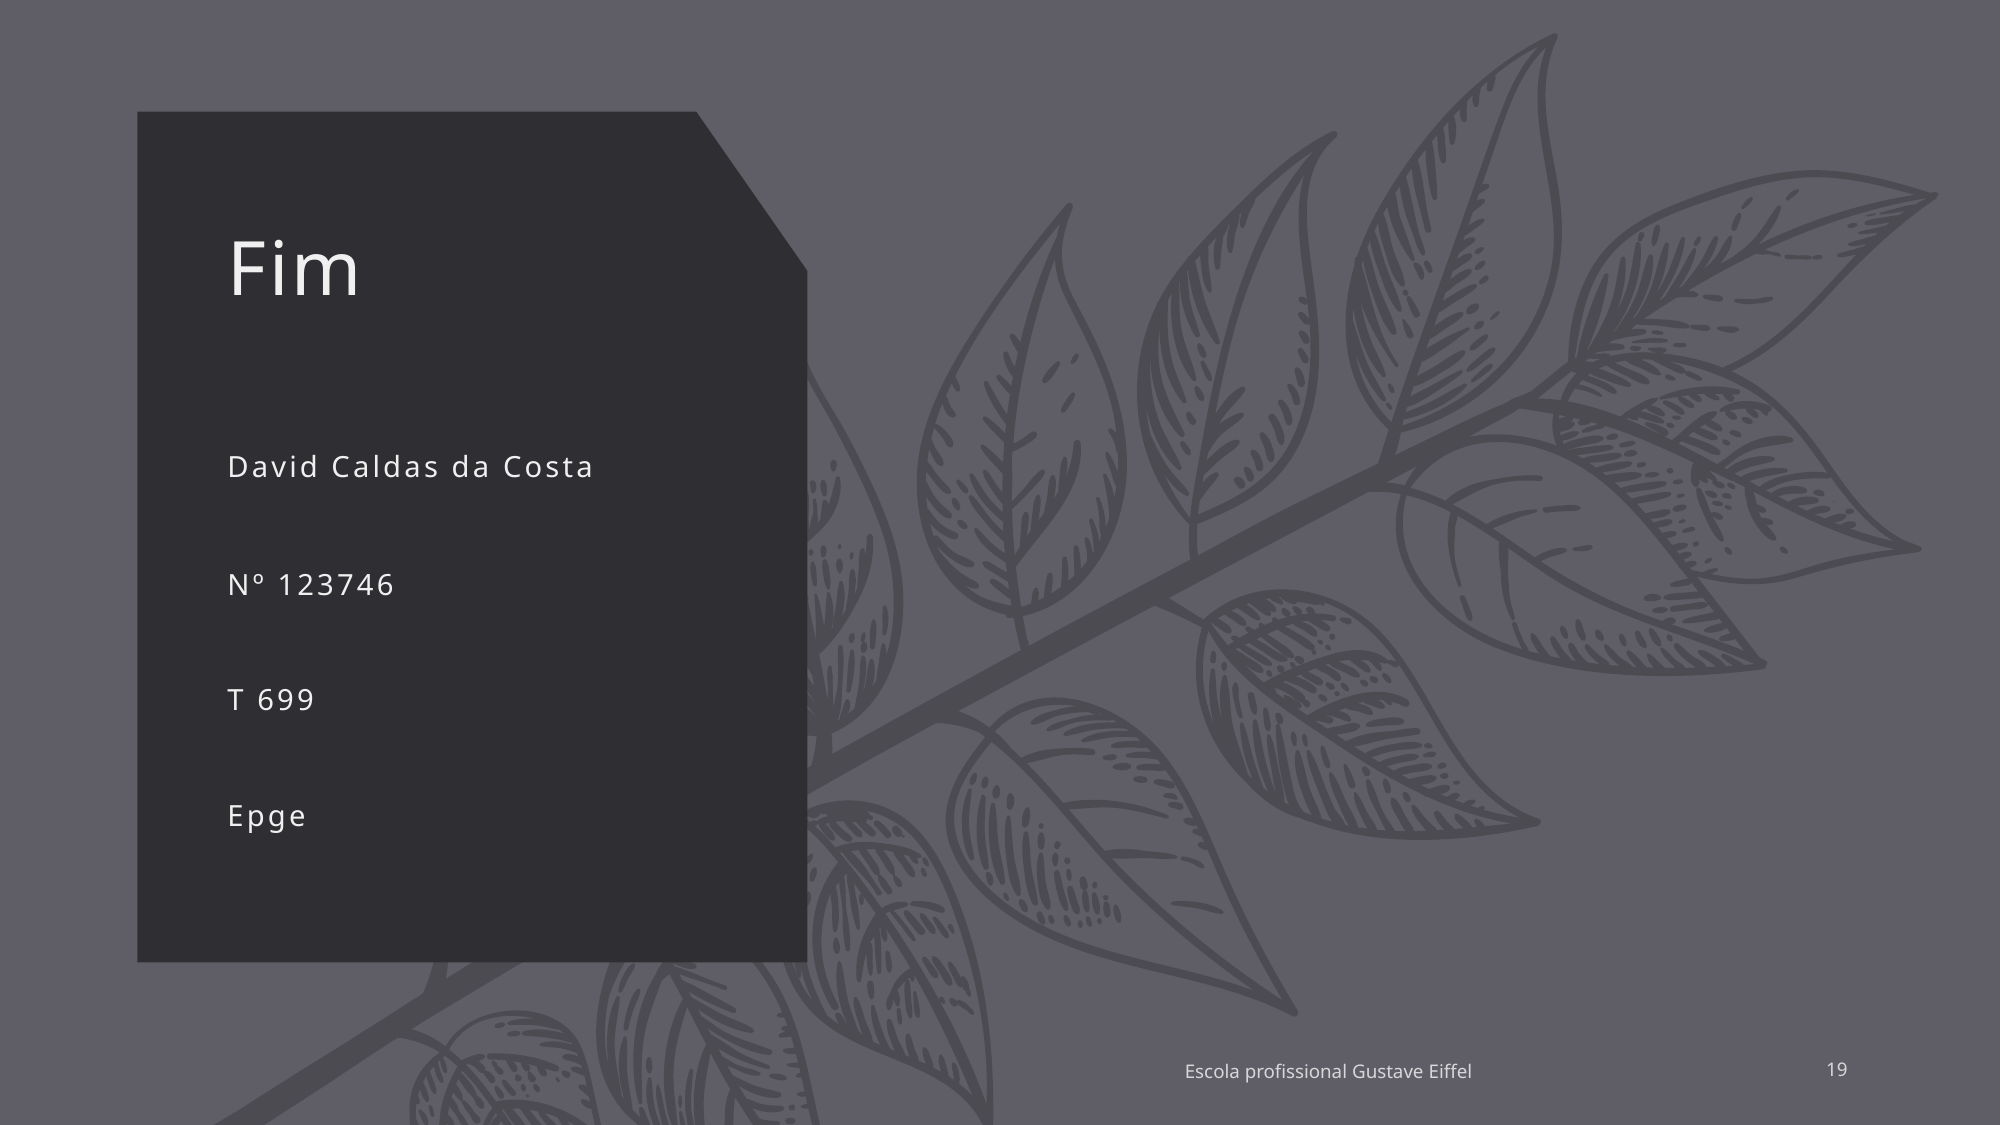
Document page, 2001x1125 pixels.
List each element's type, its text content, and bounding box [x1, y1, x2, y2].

list David Caldas da Costa [212, 421, 703, 515]
footer Escola profissional Gustave Eiffel [990, 1042, 1666, 1103]
slide_number 19 [1702, 1038, 1863, 1103]
list Nº 123746 [212, 539, 703, 634]
title Fim [212, 223, 700, 353]
list T 699 [212, 653, 703, 749]
list Epge [212, 771, 703, 864]
